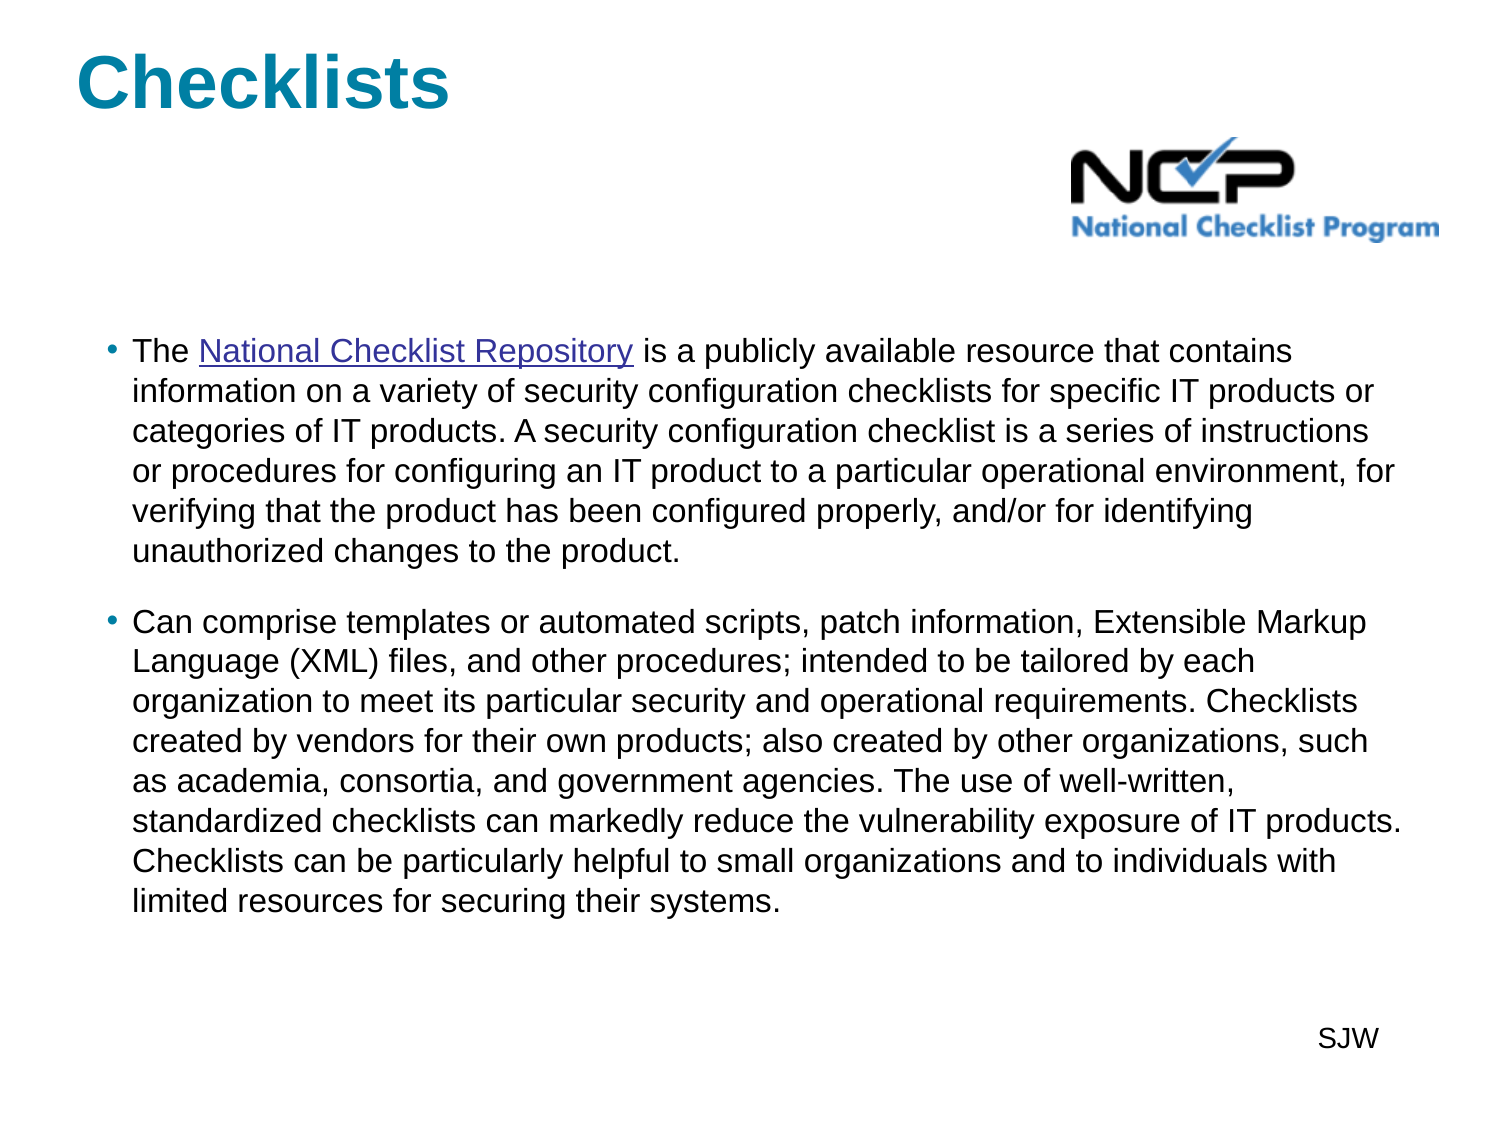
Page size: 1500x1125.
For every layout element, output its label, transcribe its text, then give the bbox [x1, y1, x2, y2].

title Checklists [76, 0, 1425, 176]
text_box SJW [1302, 1012, 1395, 1062]
picture [1056, 136, 1448, 249]
list The National Checklist Repository is a publicly available resource that contains information on a variety of security configuration checklists for specific IT products or categories of IT products. A security configuration checklist is a series of instructions or procedures for configuring an IT product to a particular operational environment, for verifying that the product has been configured properly, and/or for identifying unauthorized changes to the product. Can comprise templates or automated scripts, patch information, Extensible Markup Language (XML) files, and other procedures; intended to be tailored by each organization to meet its particular security and operational requirements. Checklists created by vendors for their own products; also created by other organizations, such as academia, consortia, and government agencies. The use of well-written, standardized checklists can markedly reduce the vulnerability exposure of IT products. Checklists can be particularly helpful to small organizations and to individuals with limited resources for securing their systems. [75, 314, 1425, 1106]
